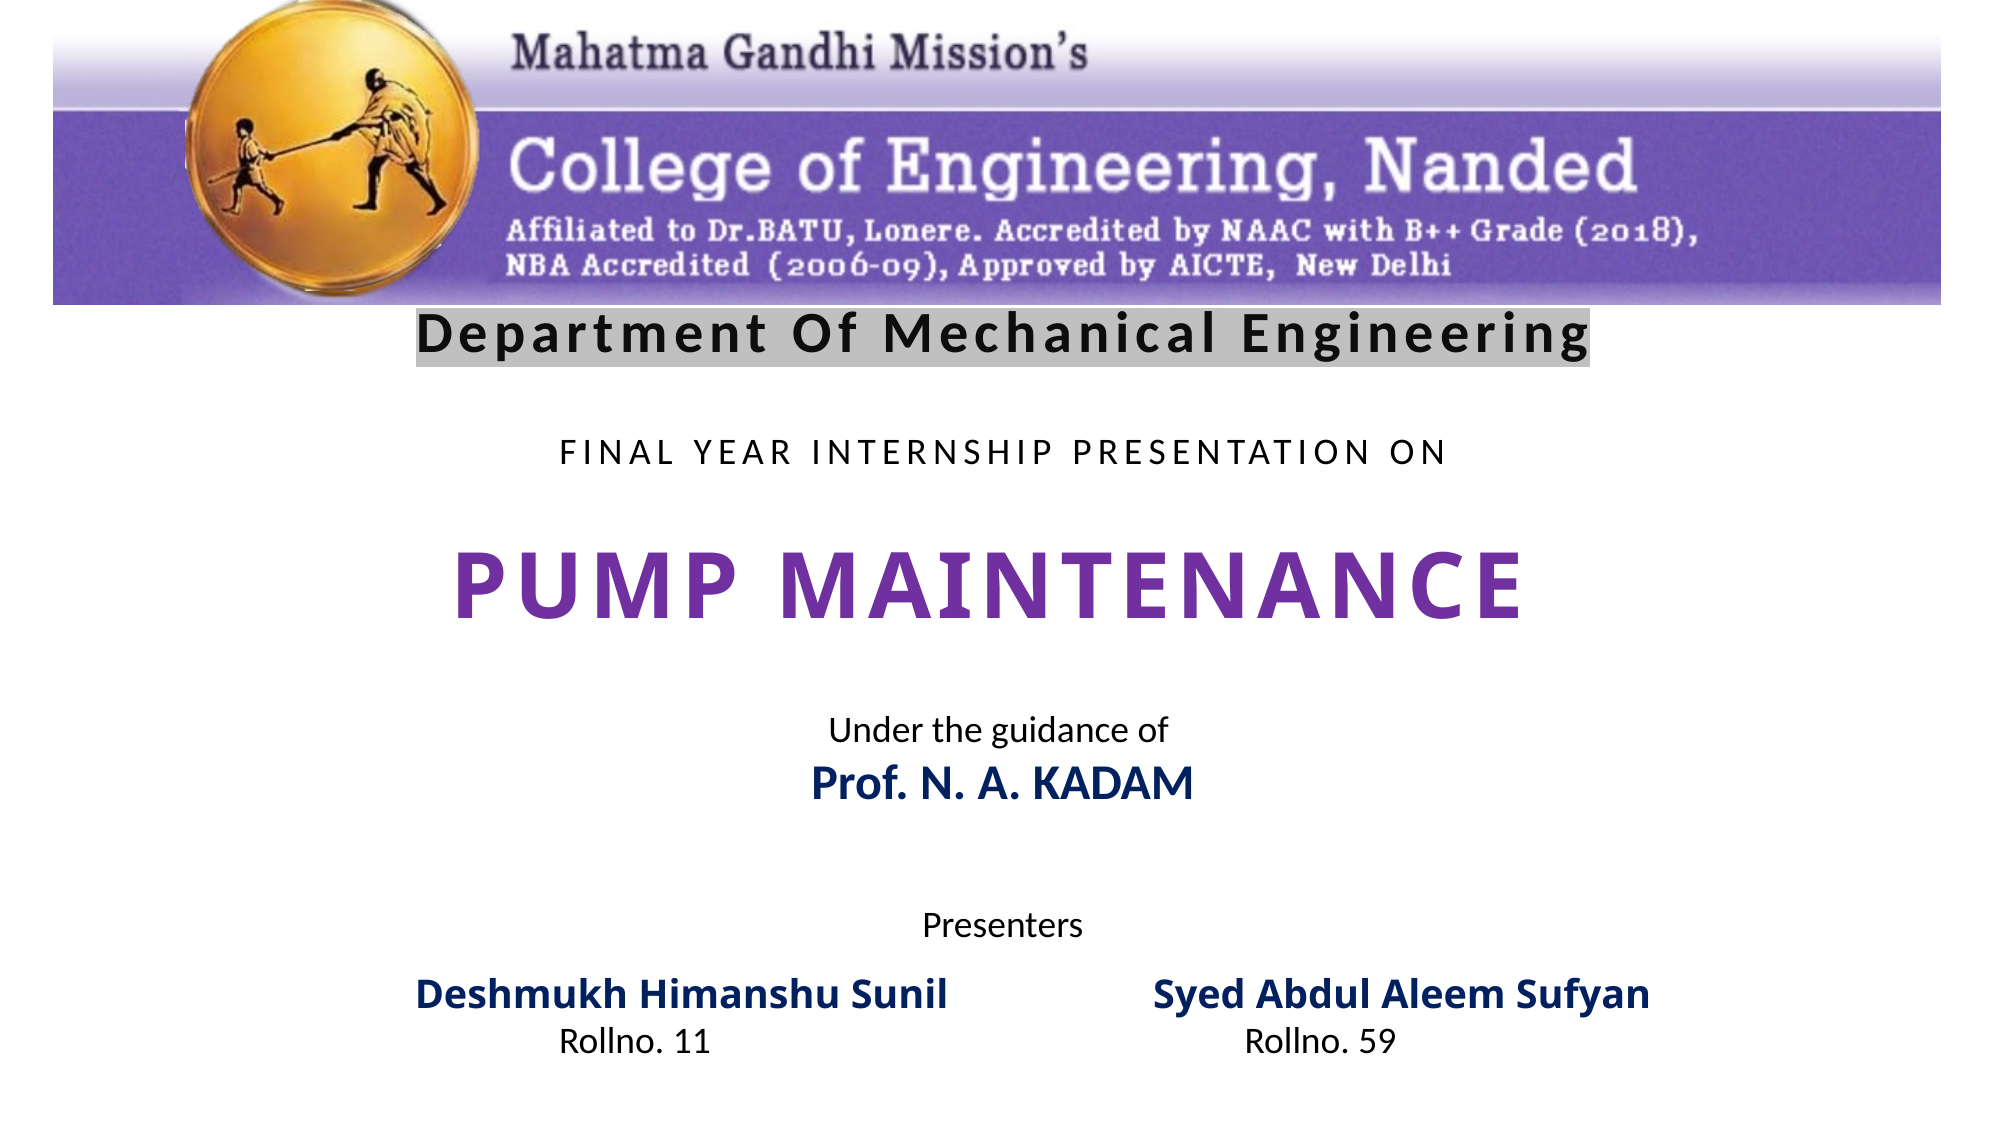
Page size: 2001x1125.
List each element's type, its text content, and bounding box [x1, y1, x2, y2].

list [53, 0, 1941, 305]
text_box Department Of Mechanical Engineering FINAL YEAR INTERNSHIP PRESENTATION ON PUMP MAINTENANCE Under the guidance of Prof. N. A. KADAM Presenters Deshmukh Himanshu Sunil Syed Abdul Aleem Sufyan Rollno. 11 Rollno. 59 [59, 251, 1947, 1114]
picture [185, 0, 483, 291]
